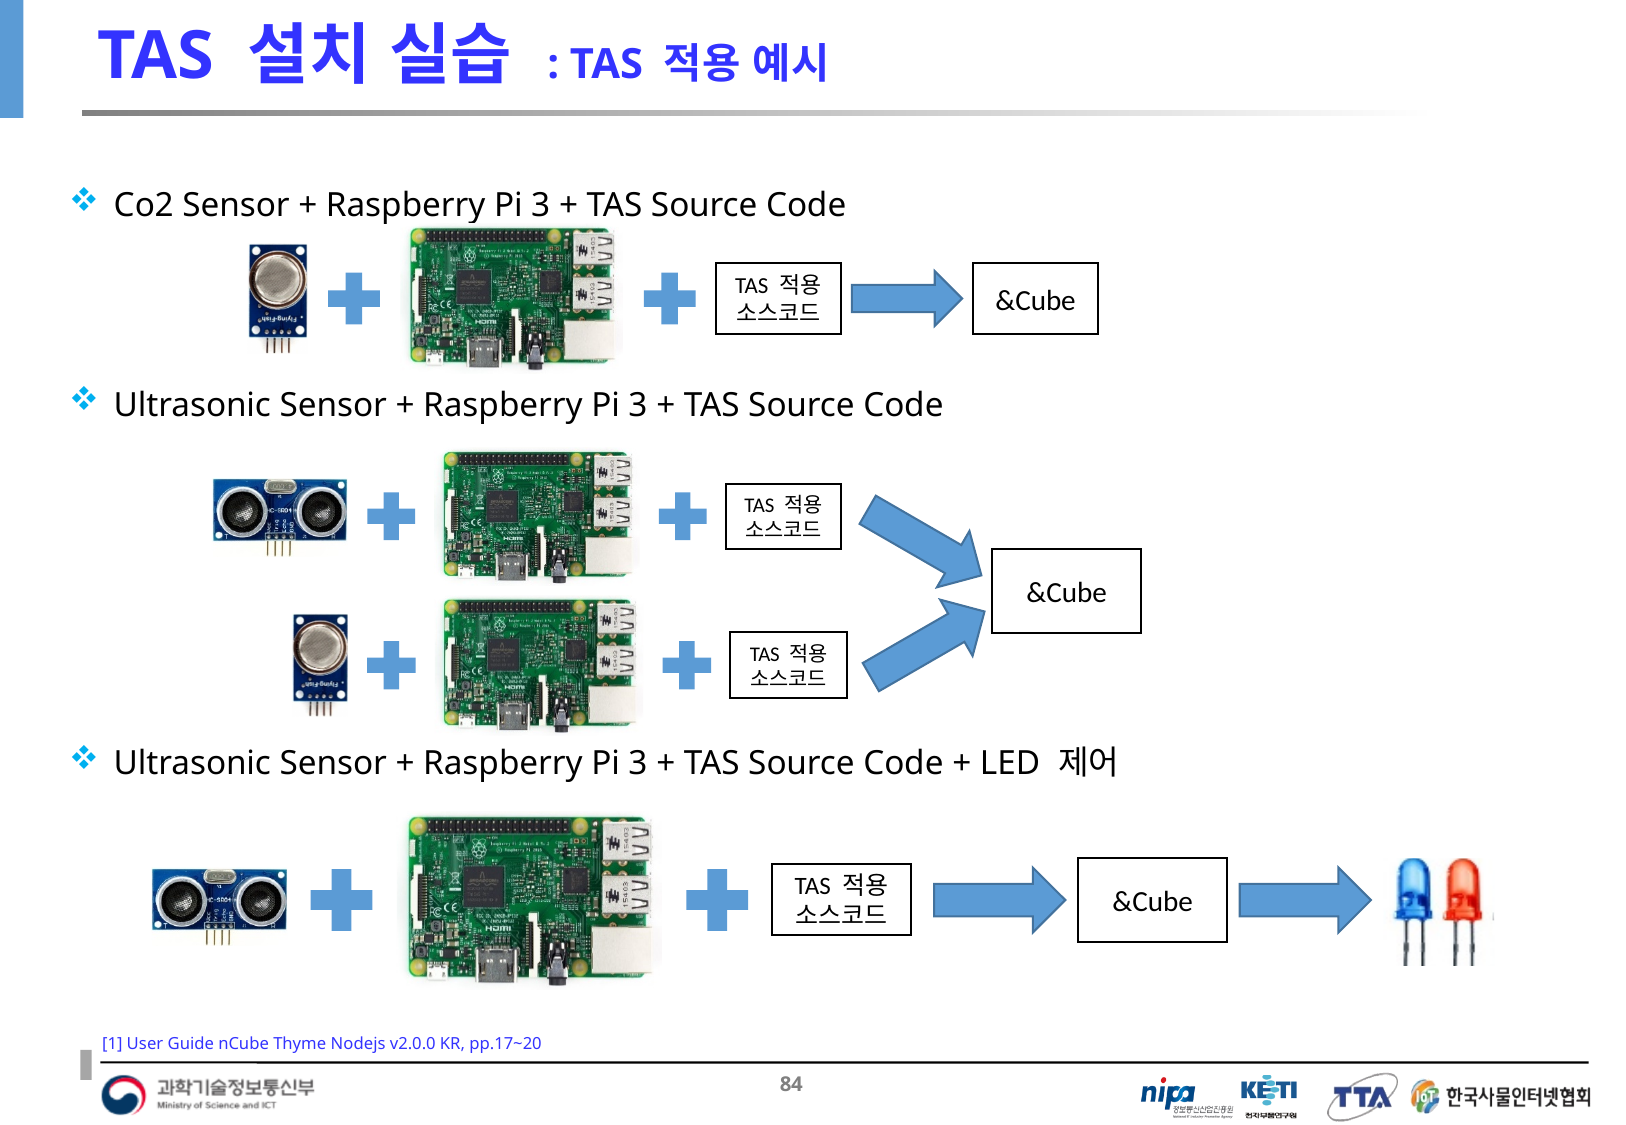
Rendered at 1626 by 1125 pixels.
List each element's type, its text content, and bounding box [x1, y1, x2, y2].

text_box &Cube [991, 548, 1142, 634]
picture [100, 1067, 317, 1117]
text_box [291, 595, 848, 736]
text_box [247, 223, 1098, 374]
text_box Co2 Sensor + Raspberry Pi 3 + TAS Source Code Ultrasonic Sensor + Raspberry Pi 3 + TAS Source Code Ultrasonic Sensor + Raspberry Pi 3 + TAS Source Code + LED 제어 [54, 156, 1578, 1035]
text_box [858, 494, 983, 589]
text_box [861, 598, 986, 693]
title TAS 설치 실습 : TAS 적용 예시 [82, 0, 1593, 114]
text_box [211, 447, 841, 586]
picture [1136, 1075, 1300, 1120]
text_box [1] User Guide nCube Thyme Nodejs v2.0.0 KR, pp.17~20 [87, 1025, 782, 1061]
picture [1327, 1056, 1398, 1125]
picture [1409, 1078, 1592, 1115]
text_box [151, 810, 1495, 990]
